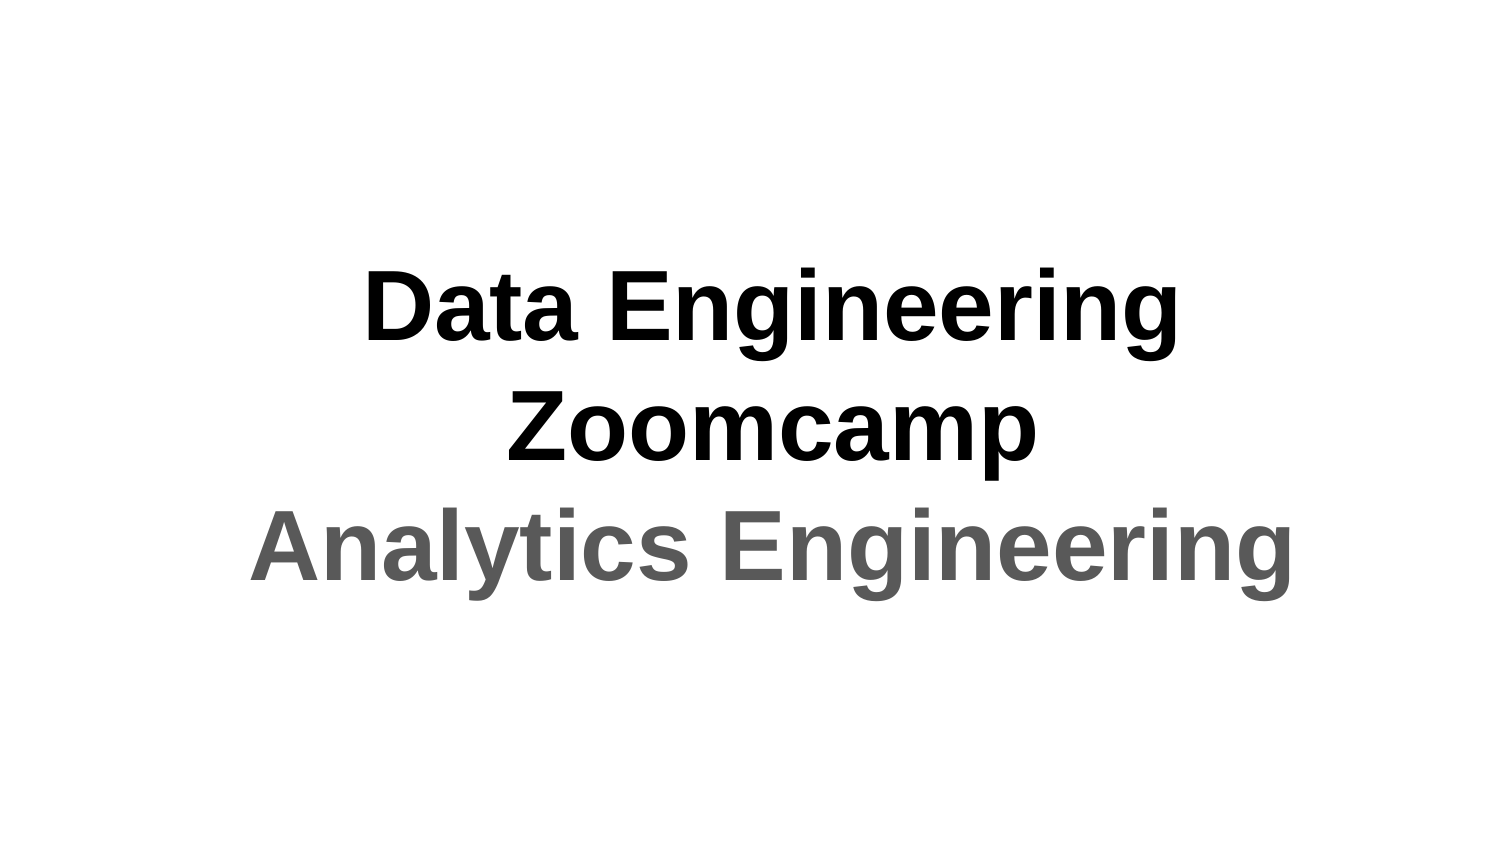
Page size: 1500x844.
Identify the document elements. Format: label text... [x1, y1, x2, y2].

title Data Engineering Zoomcamp Analytics Engineering [164, 385, 1382, 616]
